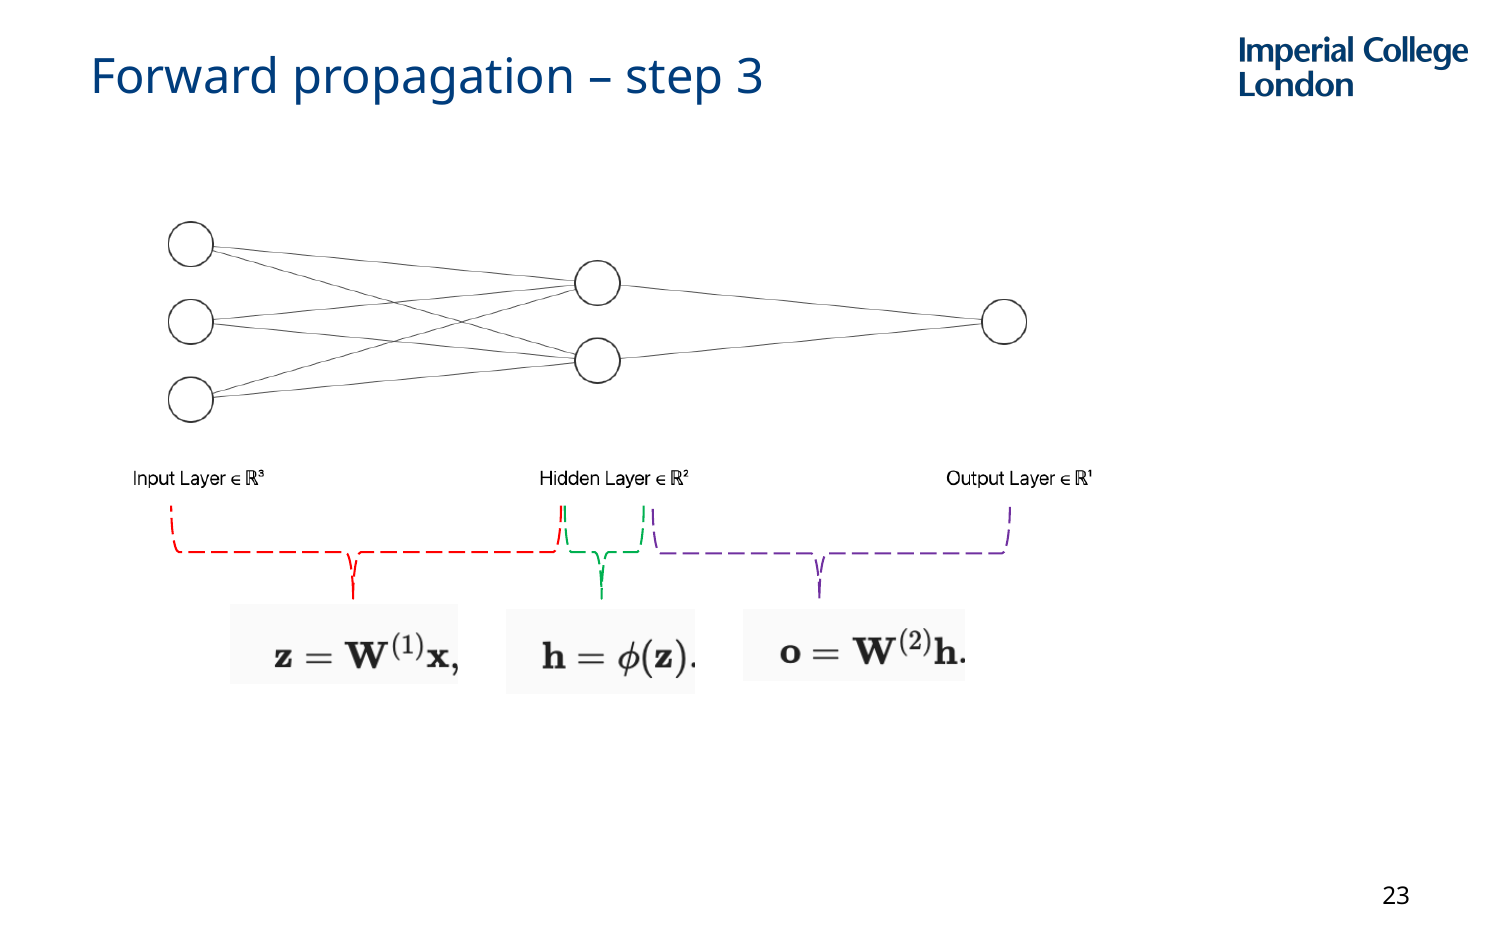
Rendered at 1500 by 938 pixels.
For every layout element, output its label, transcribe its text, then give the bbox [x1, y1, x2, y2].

text_box [171, 532, 561, 600]
picture [1425, 18, 1486, 114]
picture [506, 609, 695, 694]
title Forward propagation – step 3 [75, 0, 1425, 153]
slide_number 23 [1074, 872, 1426, 920]
picture [111, 212, 1136, 525]
picture [229, 603, 458, 684]
text_box [653, 532, 1010, 601]
text_box [565, 532, 644, 600]
picture [743, 609, 965, 681]
